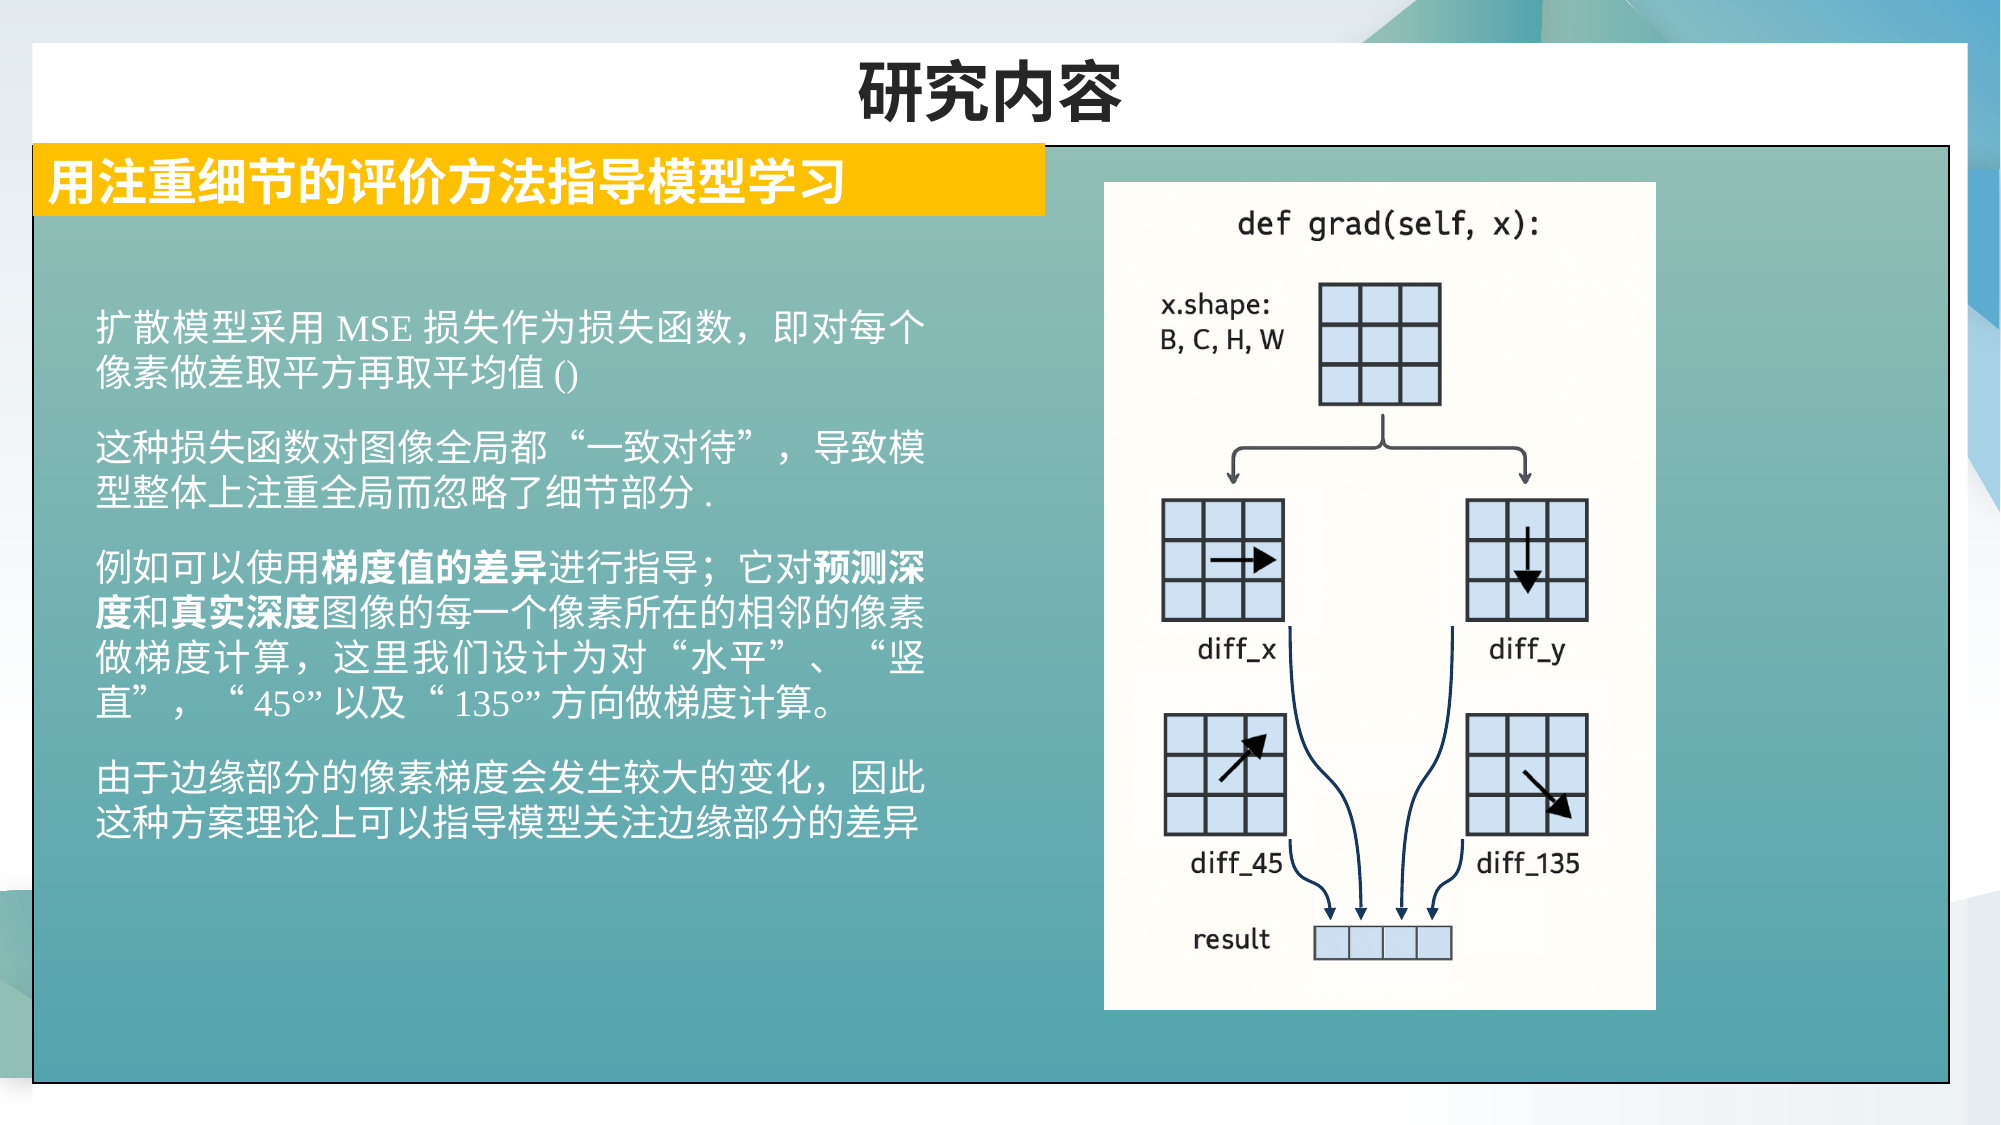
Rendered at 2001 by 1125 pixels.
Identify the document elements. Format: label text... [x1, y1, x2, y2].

text_box 用注重细节的评价方法指导模型学习 [32, 143, 1046, 216]
text_box [32, 145, 1949, 1083]
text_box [1104, 182, 1656, 1010]
text_box 研究内容 [836, 41, 1145, 137]
